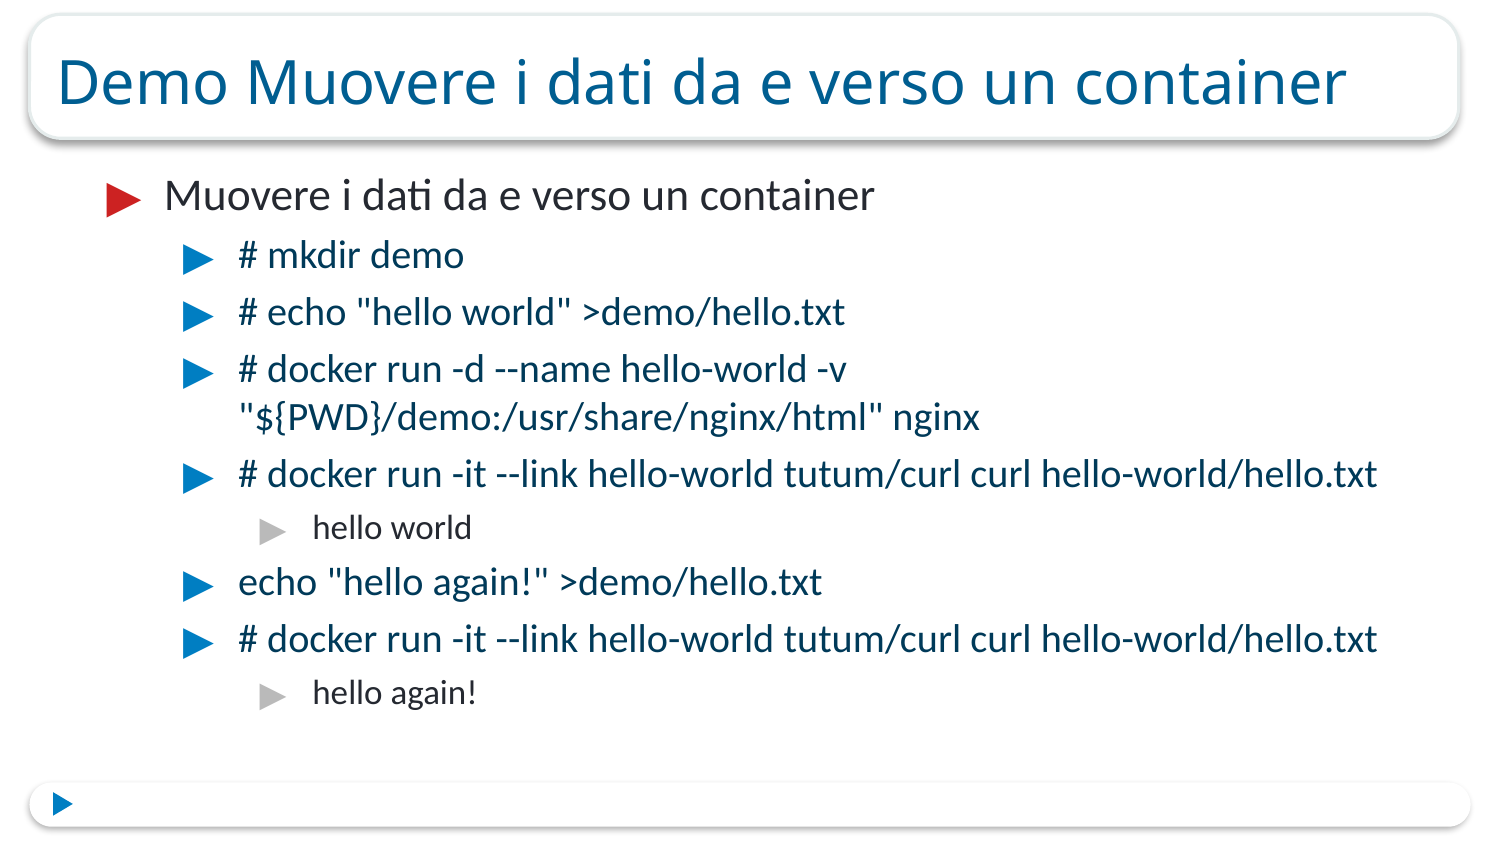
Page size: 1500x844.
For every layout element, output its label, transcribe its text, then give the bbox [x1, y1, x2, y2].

list Muovere i dati da e verso un container # mkdir demo # echo "hello world" >demo/hello.txt # docker run -d --name hello-world -v "${PWD}/demo:/usr/share/nginx/html" nginx # docker run -it --link hello-world tutum/curl curl hello-world/hello.txt hello world echo "hello again!" >demo/hello.txt # docker run -it --link hello-world tutum/curl curl hello-world/hello.txt hello again! [75, 150, 1425, 755]
title Demo Muovere i dati da e verso un container [41, 18, 1459, 141]
